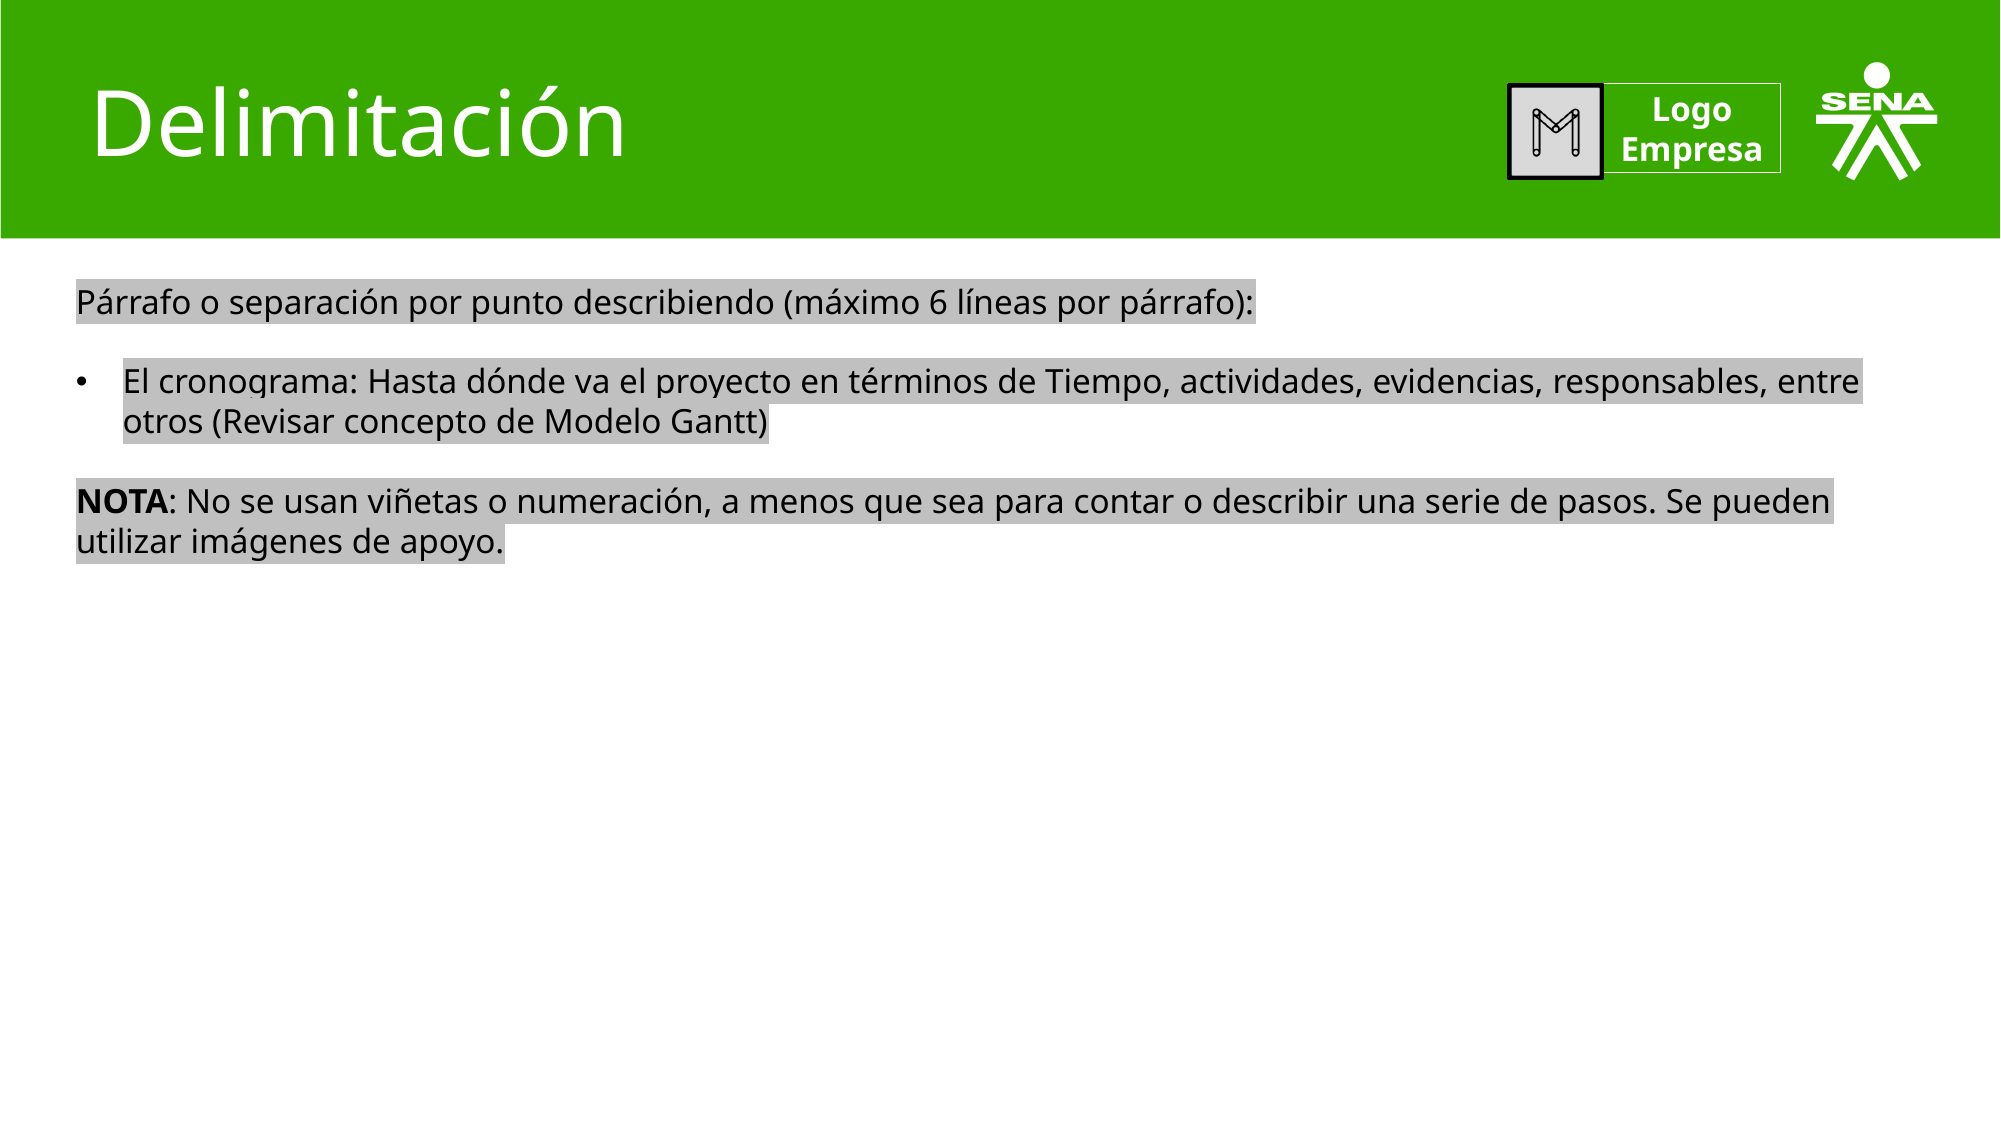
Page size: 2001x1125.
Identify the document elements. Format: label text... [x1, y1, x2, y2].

picture [0, 0, 2001, 1125]
text_box Párrafo o separación por punto describiendo (máximo 6 líneas por párrafo): El cronograma: Hasta dónde va el proyecto en términos de Tiempo, actividades, evidencias, responsables, entre otros (Revisar concepto de Modelo Gantt) NOTA: No se usan viñetas o numeración, a menos que sea para contar o describir una serie de pasos. Se pueden utilizar imágenes de apoyo. [61, 273, 1939, 608]
text_box Logo Empresa [1604, 83, 1781, 173]
title Delimitación [74, 18, 1800, 236]
